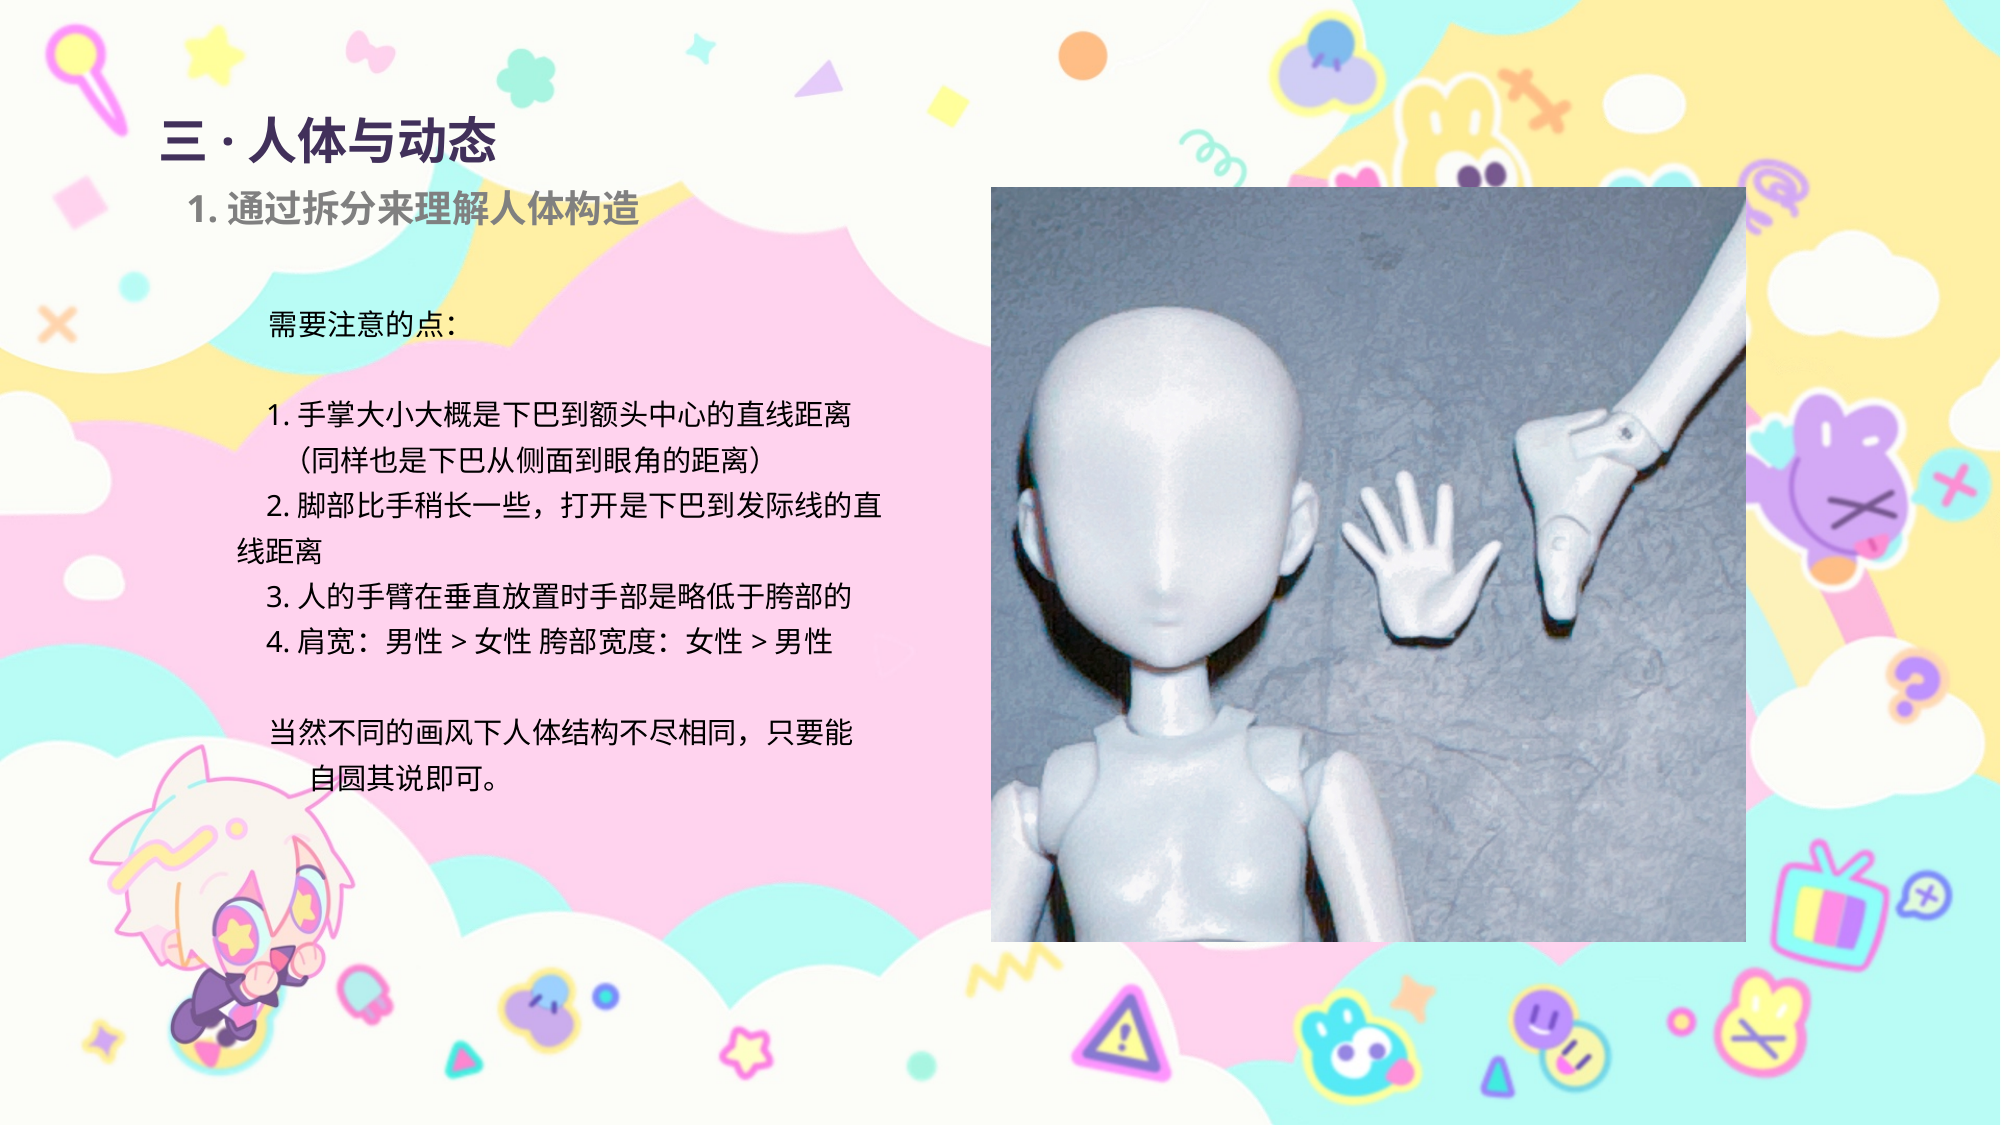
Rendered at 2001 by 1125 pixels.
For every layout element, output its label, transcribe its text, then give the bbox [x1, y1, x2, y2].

text_box 需要注意的点： 1.手掌大小大概是下巴到额头中心的直线距离 （同样也是下巴从侧面到眼角的距离） 2.脚部比手稍长一些，打开是下巴到发际线的直线距离 3.人的手臂在垂直放置时手部是略低于胯部的 4.肩宽：男性>女性 胯部宽度：女性>男性 当然不同的画风下人体结构不尽相同，只要能 自圆其说即可。 [221, 288, 916, 803]
text_box 三·人体与动态 [144, 102, 964, 178]
text_box 1.通过拆分来理解人体构造 [171, 178, 992, 238]
picture [0, 0, 2001, 1125]
